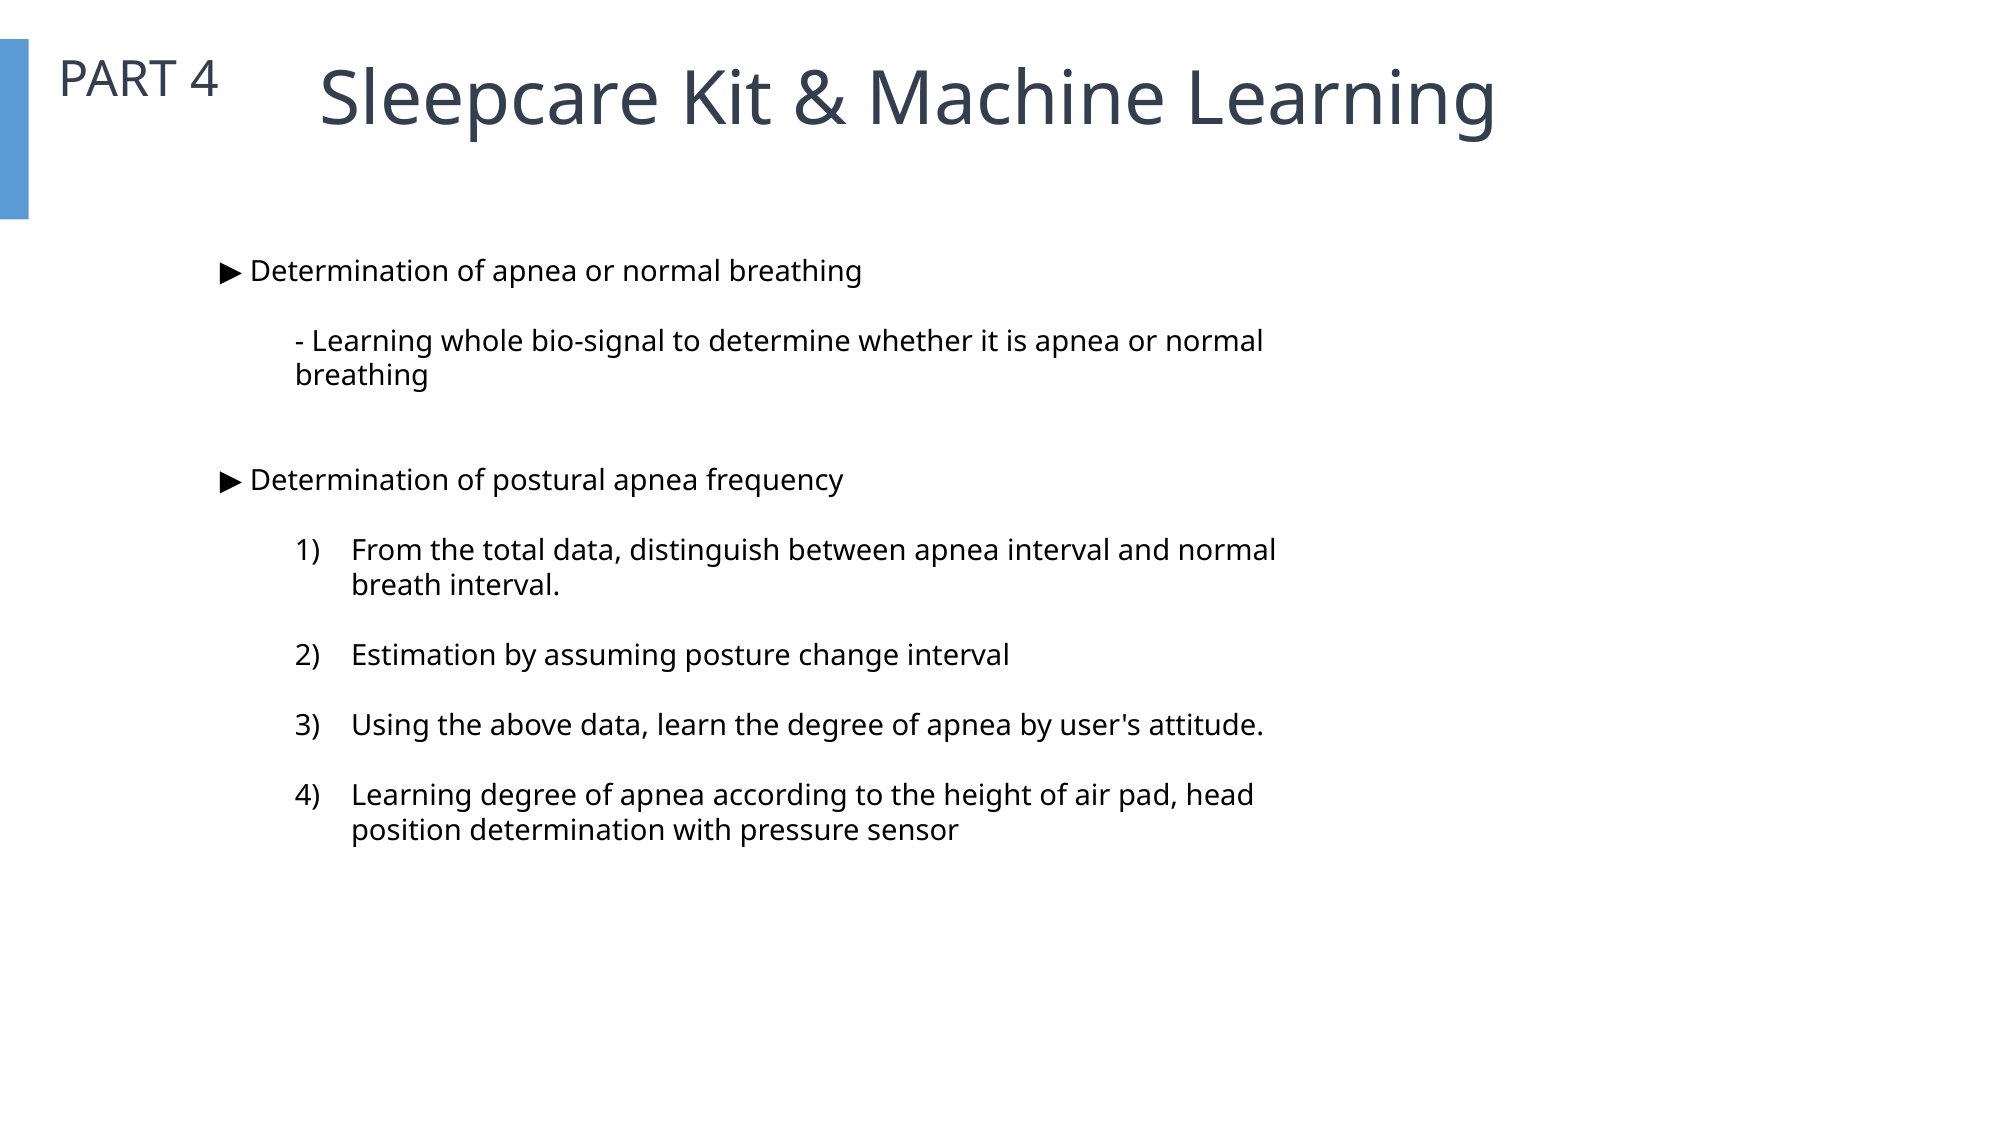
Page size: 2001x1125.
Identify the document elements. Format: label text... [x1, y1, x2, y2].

text_box ▶ Determination of apnea or normal breathing - Learning whole bio-signal to determine whether it is apnea or normal breathing ▶ Determination of postural apnea frequency From the total data, distinguish between apnea interval and normal breath interval. Estimation by assuming posture change interval Using the above data, learn the degree of apnea by user's attitude. Learning degree of apnea according to the height of air pad, head position determination with pressure sensor [205, 244, 1388, 854]
text_box PART 4 [44, 39, 234, 114]
text_box [0, 38, 30, 220]
text_box Sleepcare Kit & Machine Learning [304, 41, 1514, 147]
